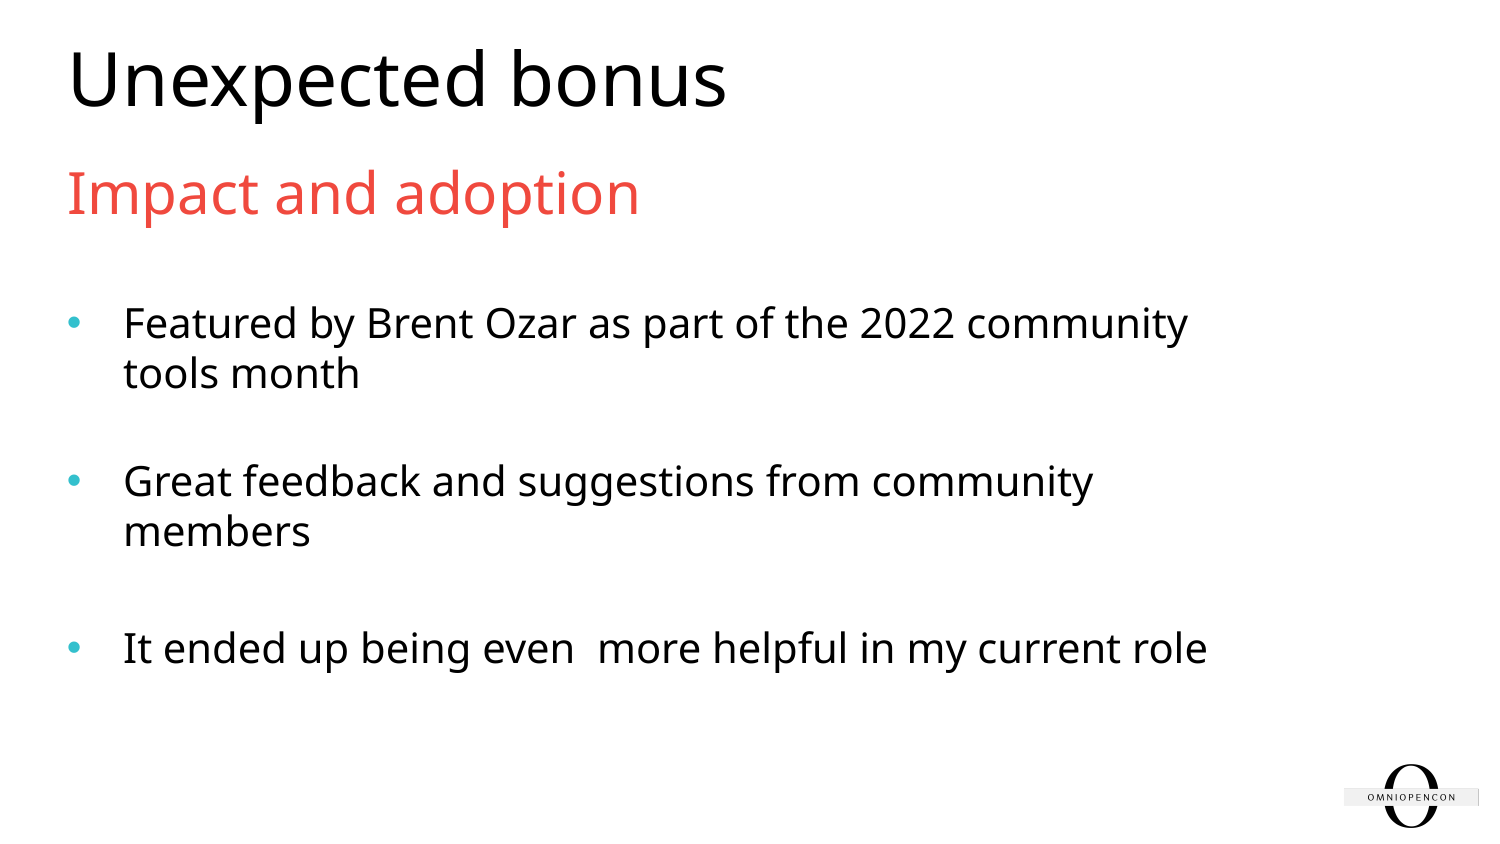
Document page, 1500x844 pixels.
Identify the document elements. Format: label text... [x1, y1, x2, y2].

title Unexpected bonus [52, 41, 1444, 142]
list Featured by Brent Ozar as part of the 2022 community tools month Great feedback and suggestions from community members It ended up being even more helpful in my current role [51, 289, 1236, 685]
picture [1320, 711, 1500, 844]
text_box Impact and adoption [52, 149, 1405, 234]
